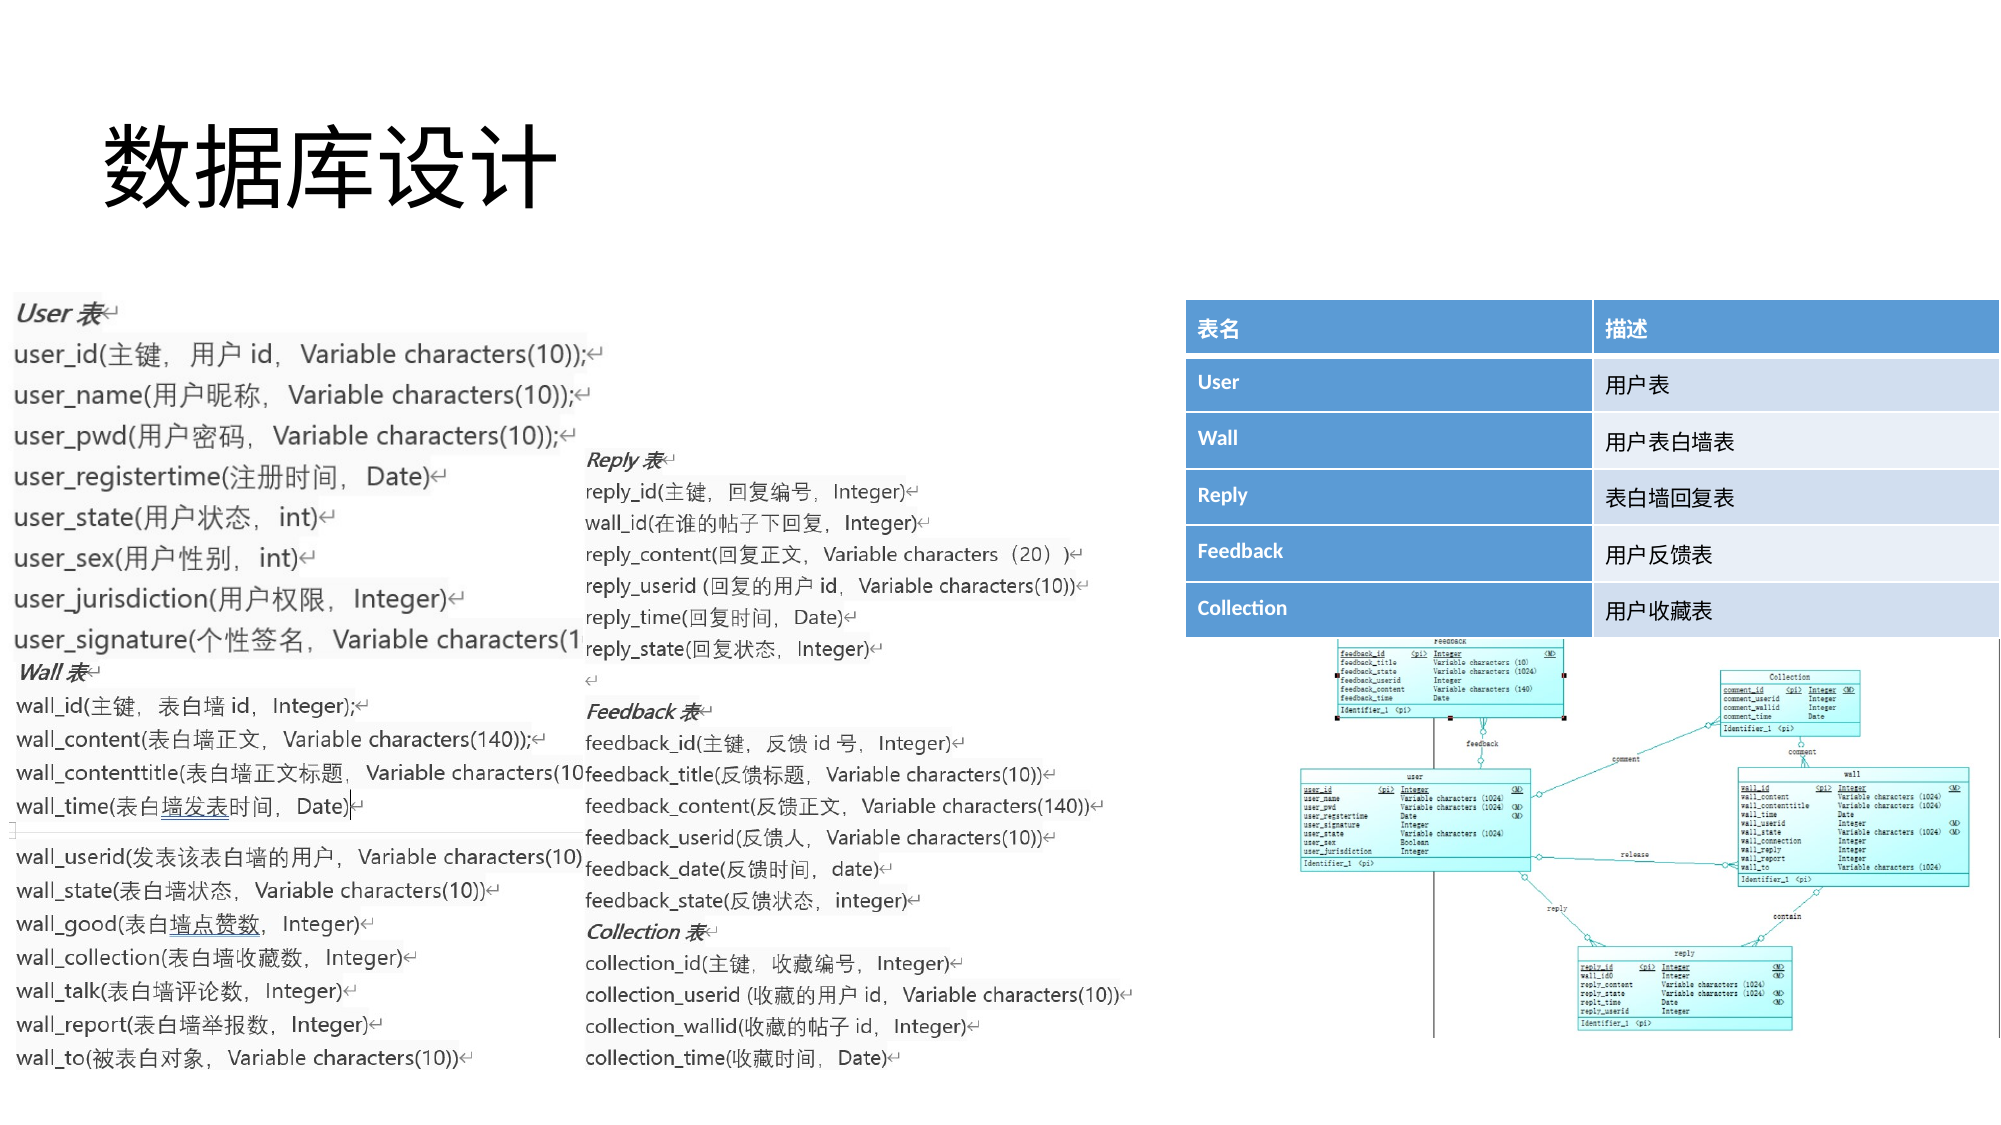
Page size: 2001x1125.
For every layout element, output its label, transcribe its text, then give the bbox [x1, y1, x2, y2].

table_header 表名 [1186, 300, 1592, 353]
picture [1297, 629, 2000, 1038]
table_cell 用户表白墙表 [1594, 413, 1999, 468]
table_cell 用户收藏表 [1594, 583, 1999, 629]
table_cell Feedback [1186, 526, 1592, 581]
table_cell 表白墙回复表 [1594, 470, 1999, 524]
table_cell Wall [1186, 413, 1592, 468]
table_cell Reply [1186, 470, 1592, 524]
table_cell Collection [1186, 583, 1592, 637]
picture [0, 292, 1145, 1070]
title 数据库设计 [86, 63, 1812, 281]
table_cell 用户表 [1594, 359, 1999, 411]
table_header 描述 [1594, 300, 1999, 353]
table_cell User [1186, 359, 1592, 411]
table_cell 用户反馈表 [1594, 526, 1999, 581]
